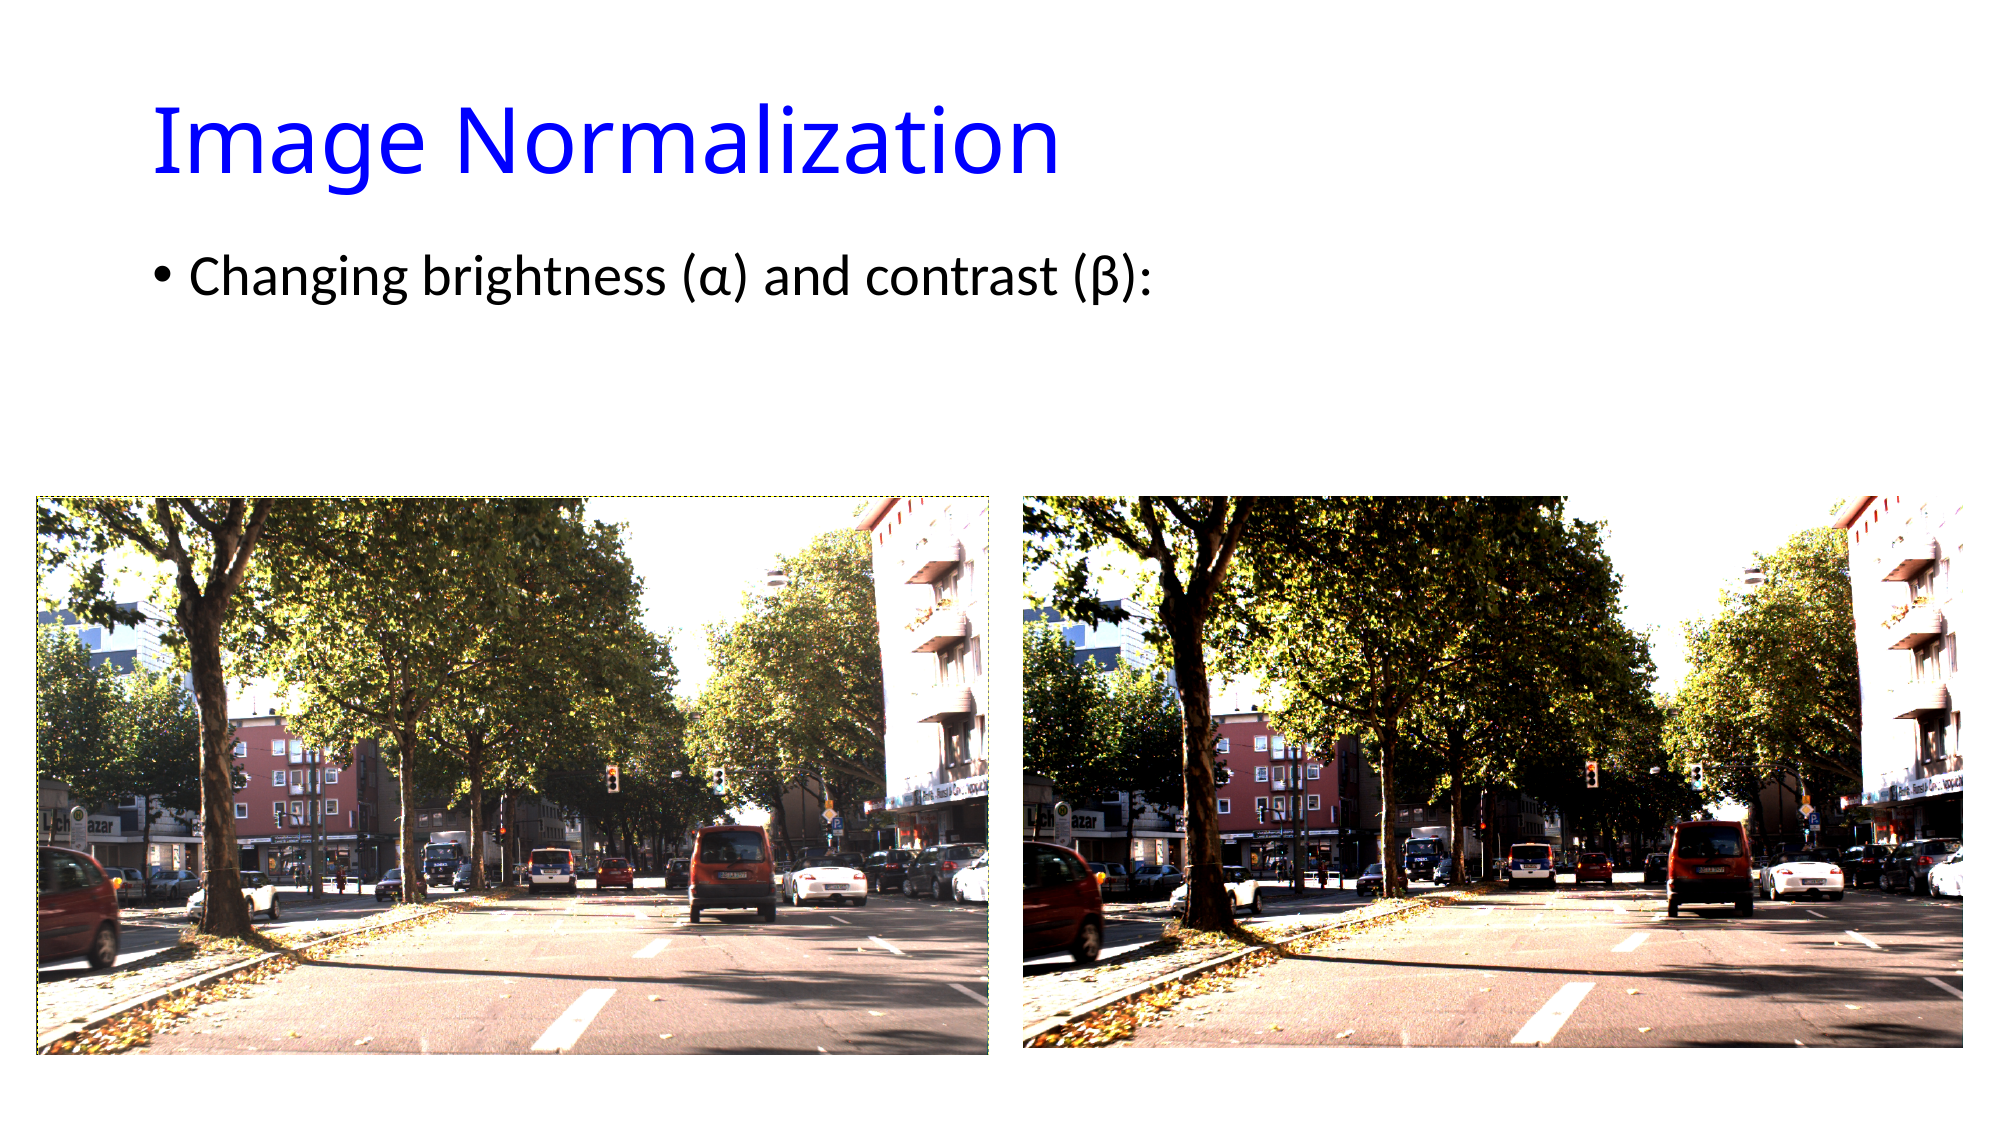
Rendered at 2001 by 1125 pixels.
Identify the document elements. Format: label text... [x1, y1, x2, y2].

title Image Normalization [137, 34, 1863, 253]
picture [1022, 496, 1963, 1048]
picture [36, 496, 989, 1055]
